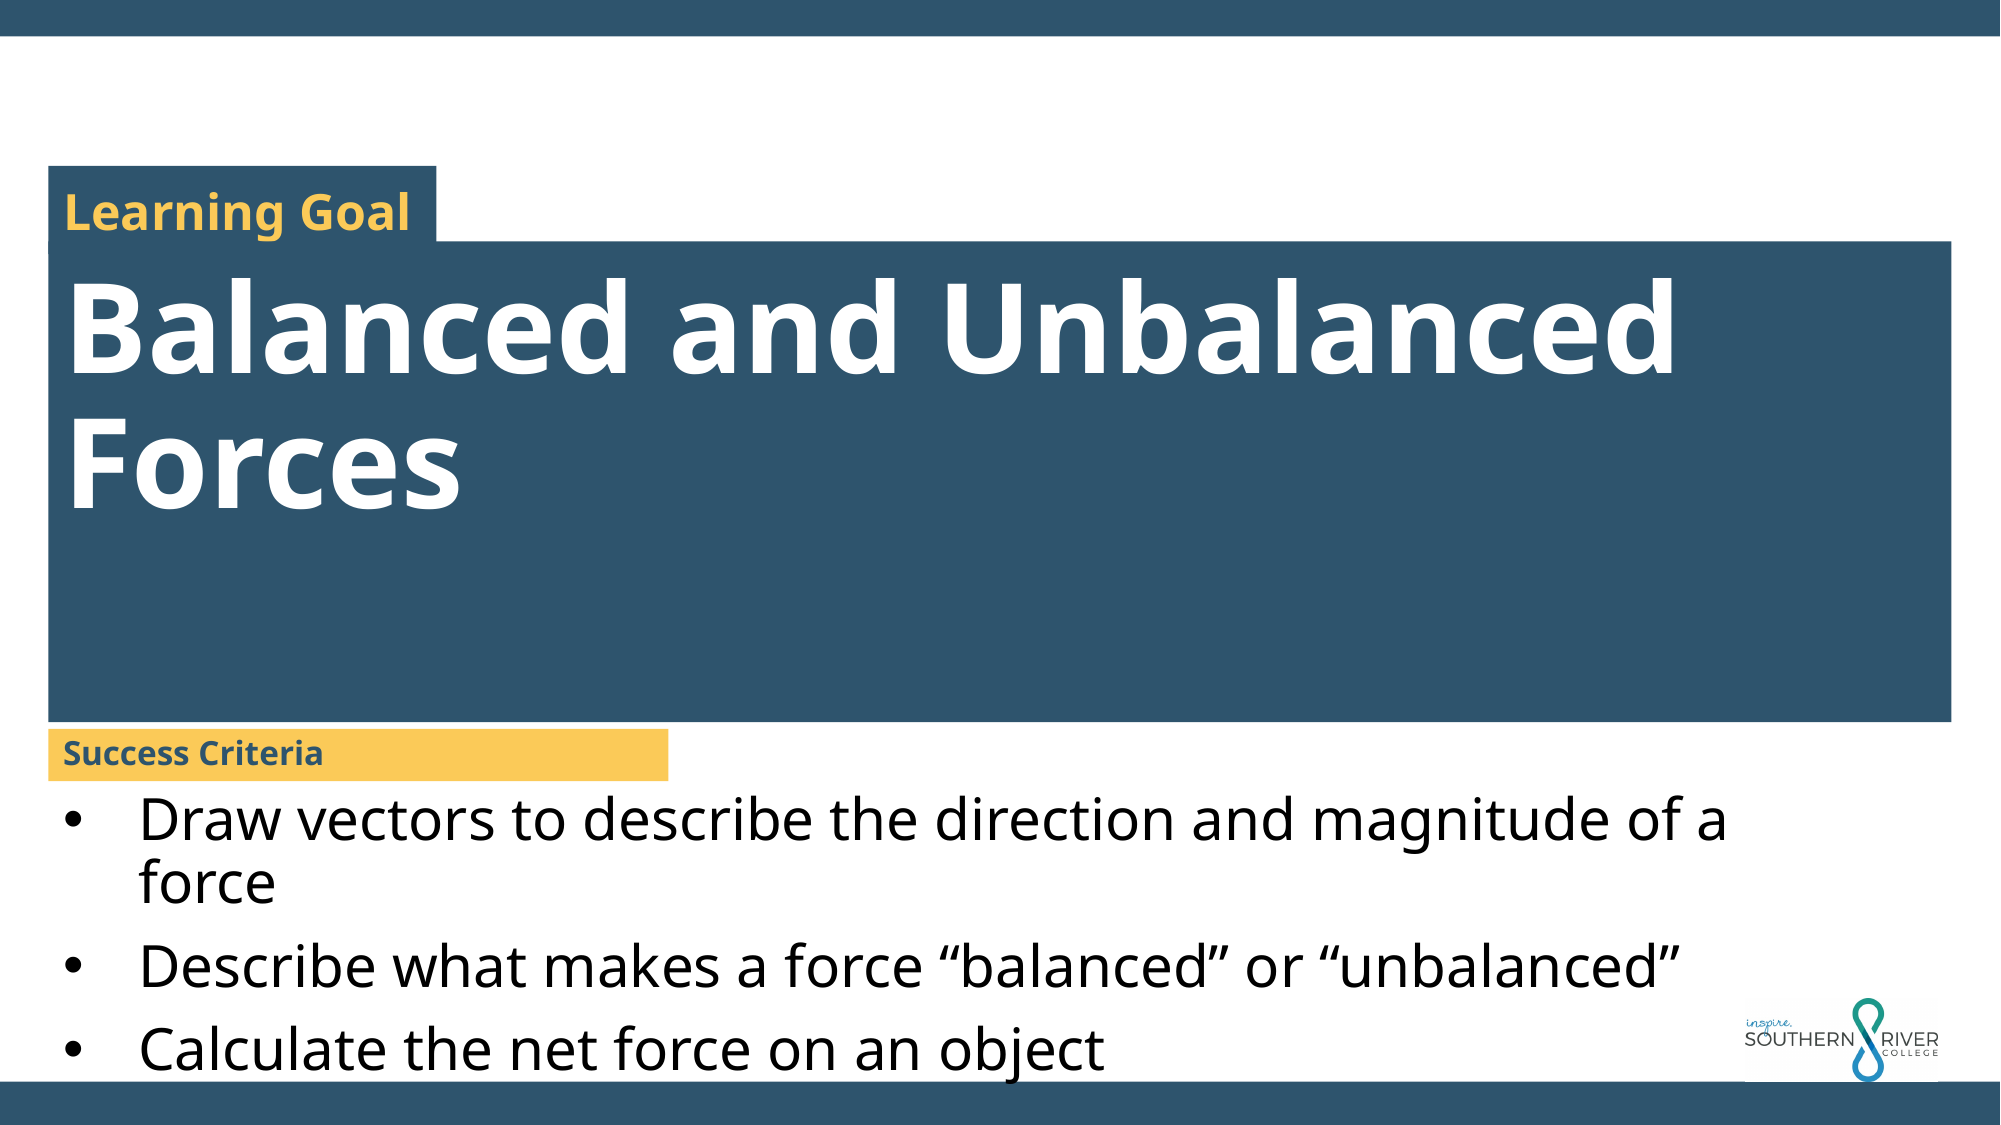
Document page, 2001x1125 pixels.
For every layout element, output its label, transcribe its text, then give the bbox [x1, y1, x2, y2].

picture [1745, 998, 1938, 1082]
list Balanced and Unbalanced Forces [48, 241, 1952, 723]
text_box Draw vectors to describe the direction and magnitude of a force Describe what makes a force “balanced” or “unbalanced” Calculate the net force on an object [48, 782, 1887, 1010]
text_box Success Criteria [48, 728, 669, 782]
